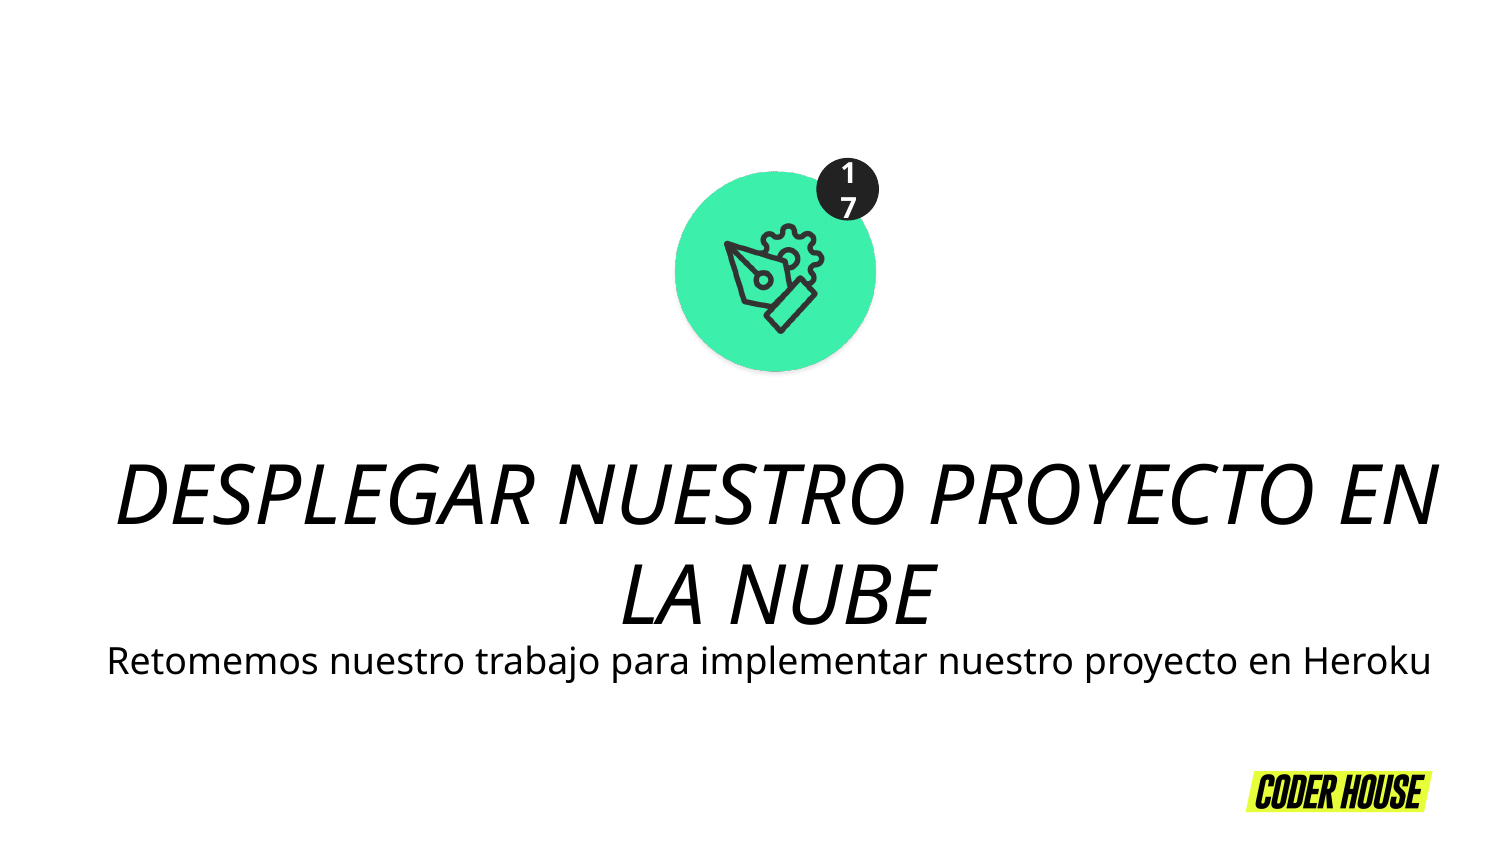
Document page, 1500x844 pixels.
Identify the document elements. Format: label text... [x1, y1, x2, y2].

picture [1241, 764, 1437, 819]
picture [661, 157, 889, 385]
text_box Retomemos nuestro trabajo para implementar nuestro proyecto en Heroku [2, 621, 1463, 697]
text_box DESPLEGAR NUESTRO PROYECTO EN LA NUBE [99, 425, 1455, 589]
